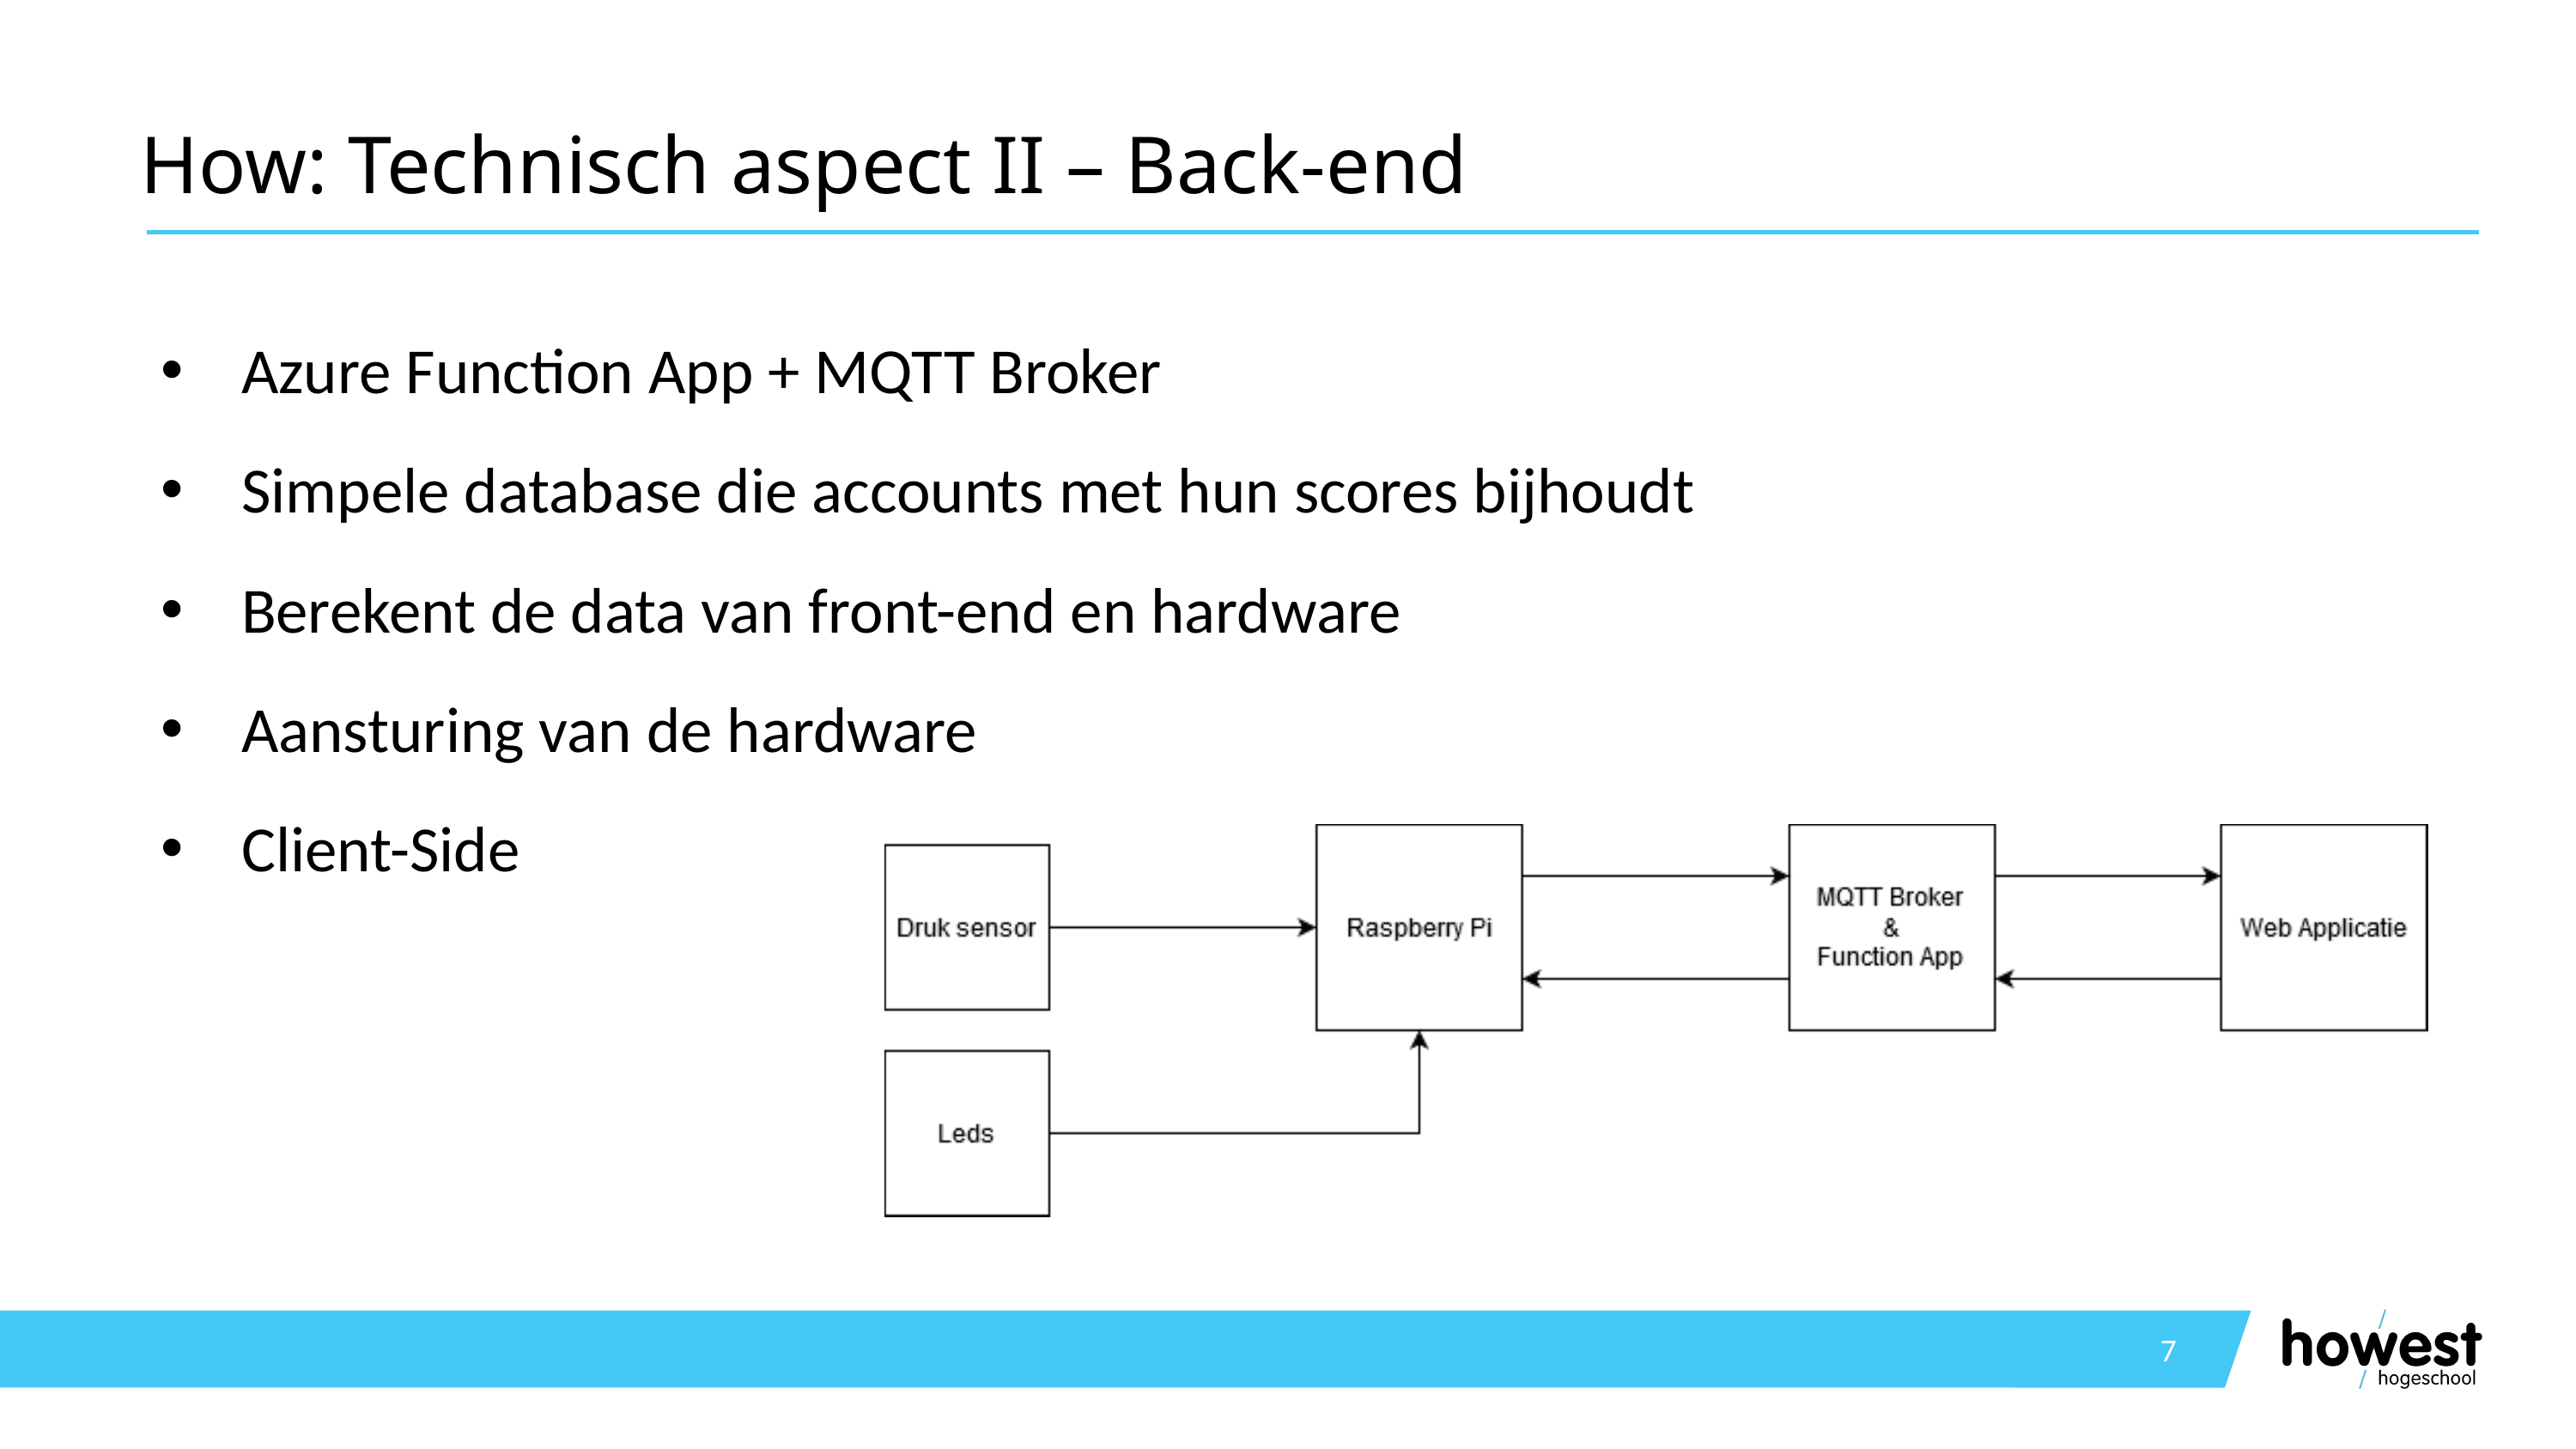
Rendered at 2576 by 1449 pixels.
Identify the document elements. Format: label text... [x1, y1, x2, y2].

picture [884, 823, 2428, 1217]
picture [2251, 1288, 2512, 1421]
slide_number 7 [2048, 1310, 2190, 1388]
title How: Technisch aspect II – Back-end [140, 124, 2476, 215]
list Azure Function App + MQTT Broker Simpele database die accounts met hun scores bijhoudt Berekent de data van front-end en hardware Aansturing van de hardware Client-Side [148, 331, 2483, 1191]
